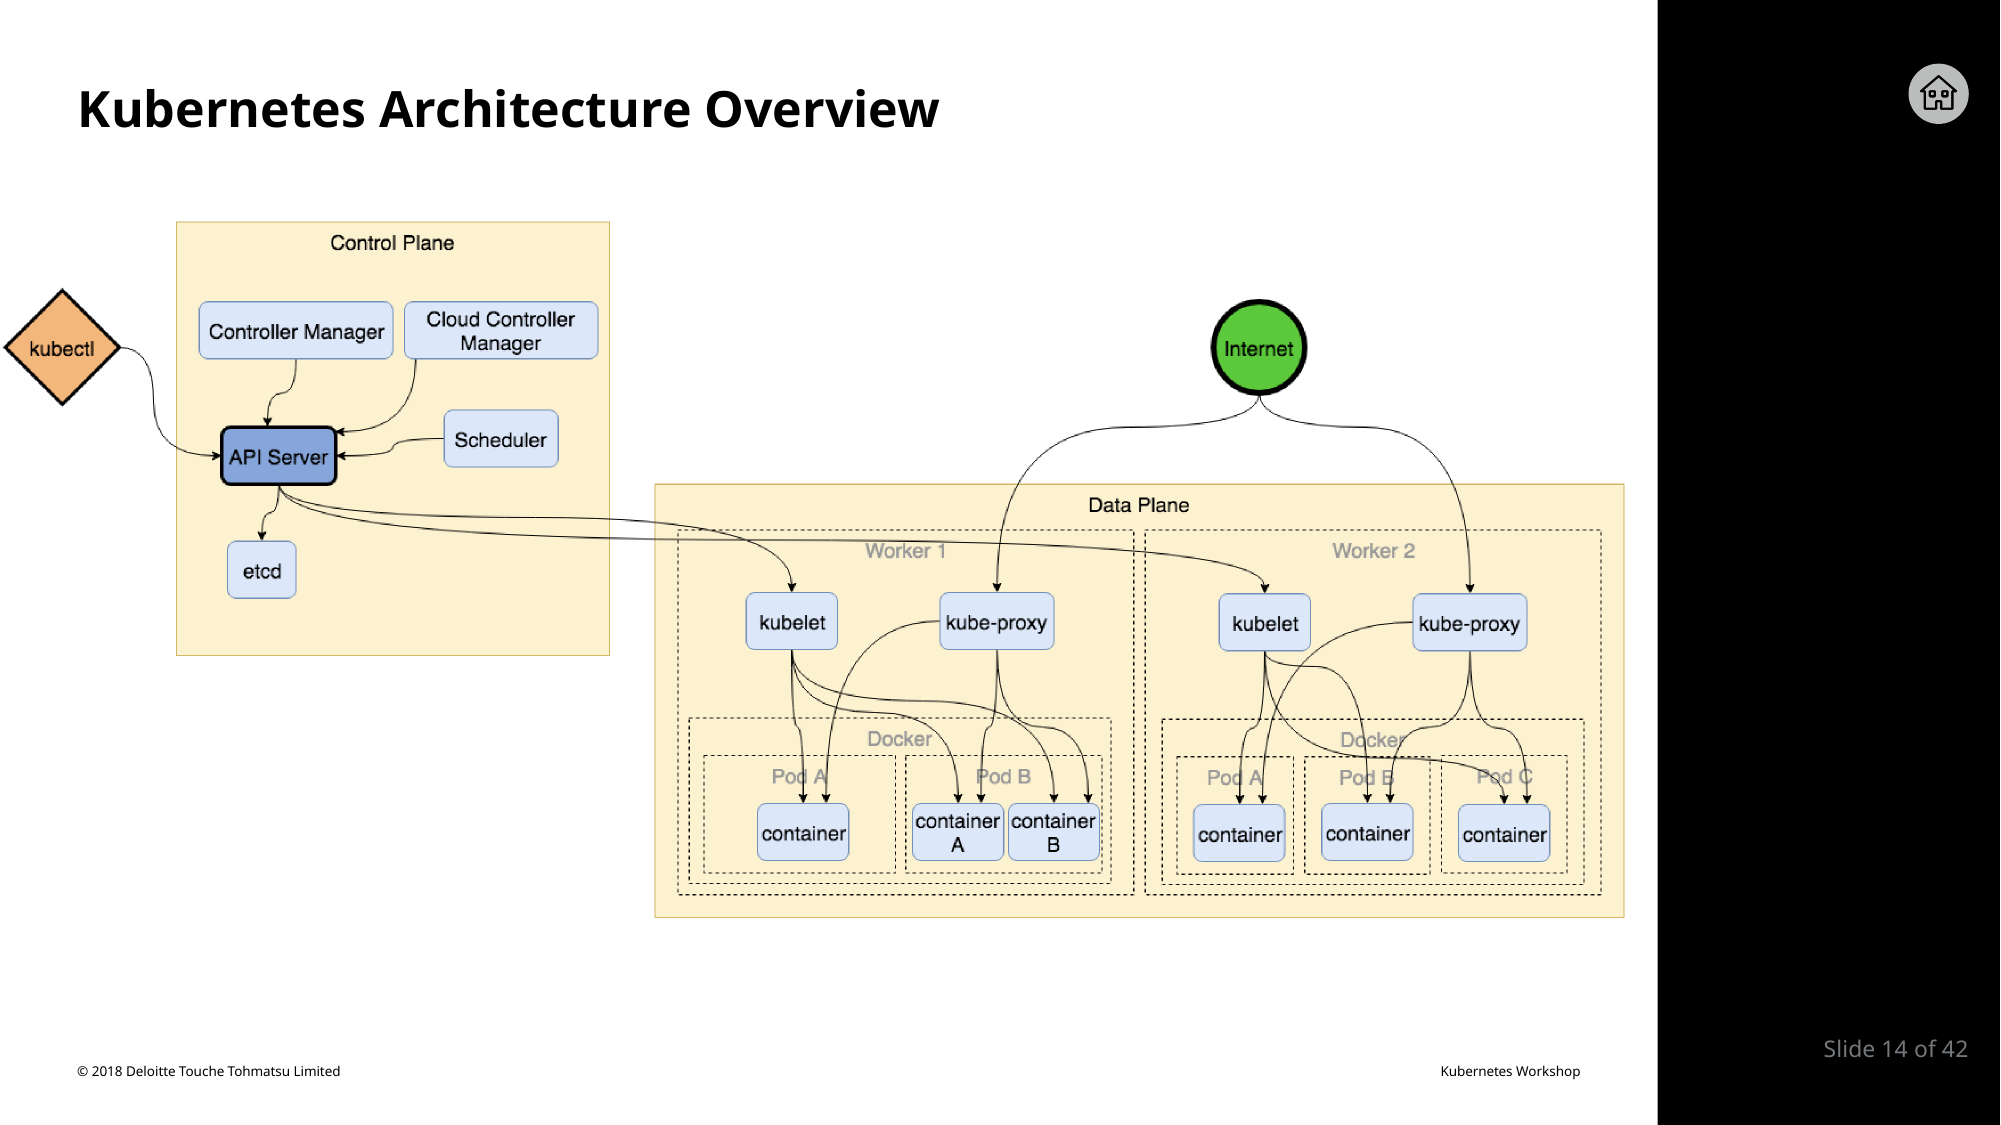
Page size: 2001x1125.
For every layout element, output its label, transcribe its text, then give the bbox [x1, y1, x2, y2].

subtitle Kubernetes Architecture Overview [77, 77, 1082, 147]
picture [0, 208, 1631, 924]
